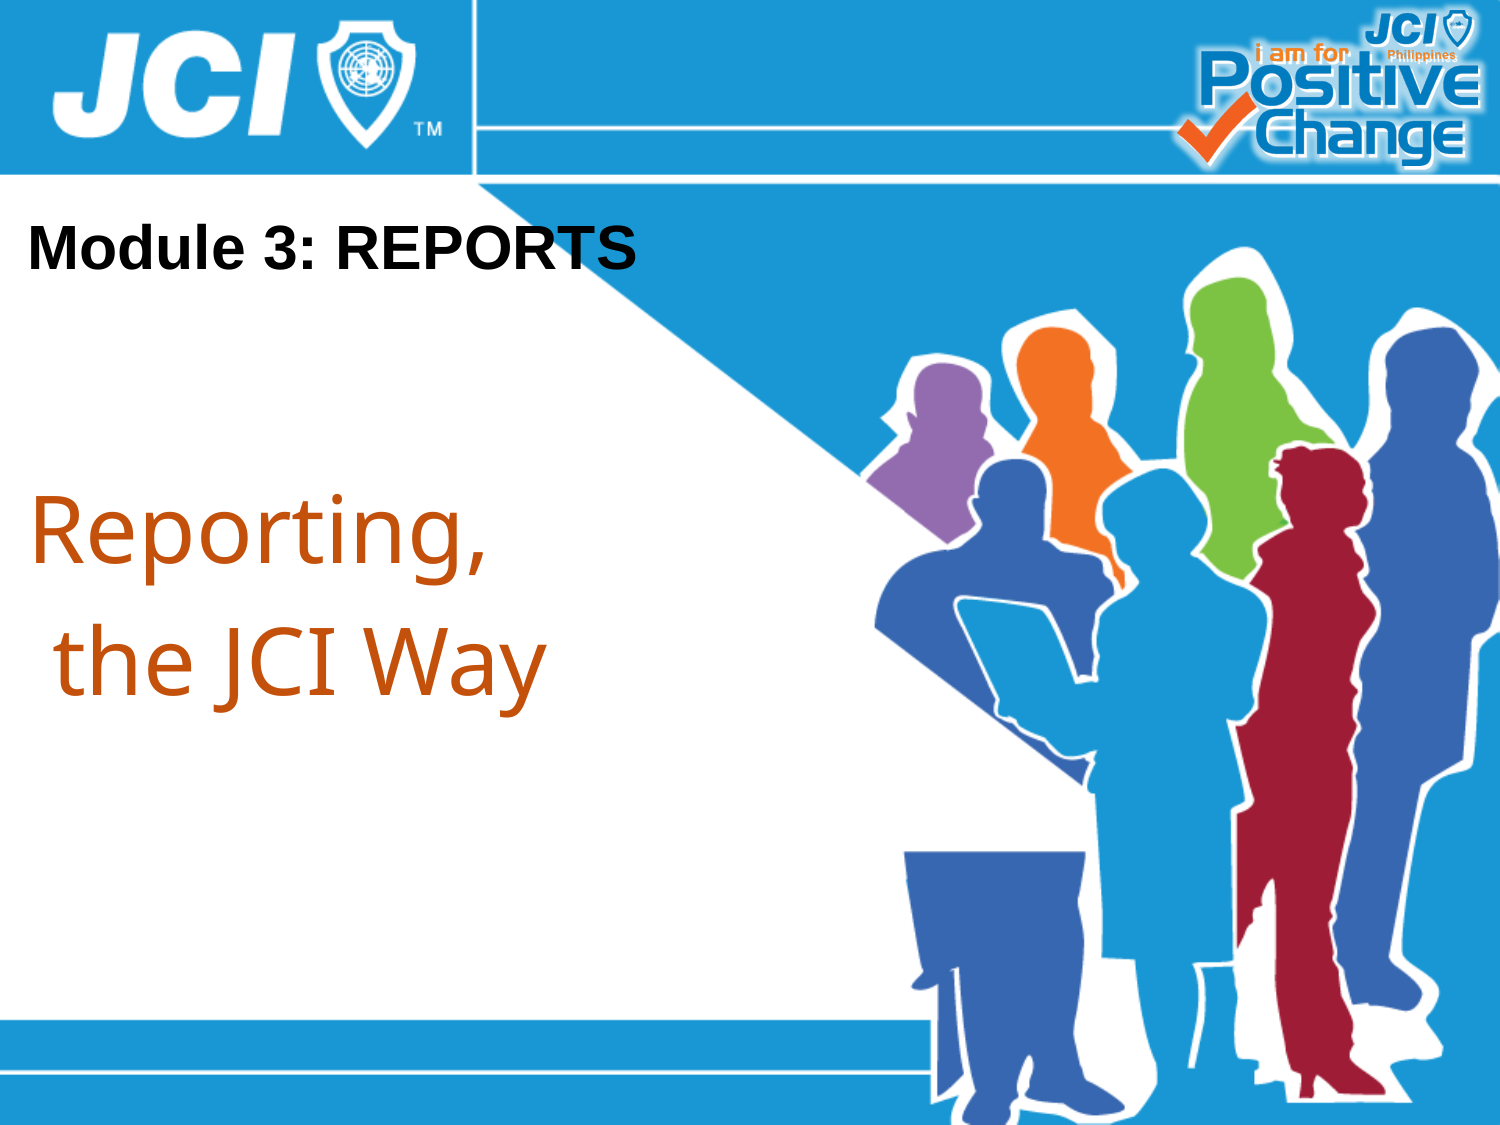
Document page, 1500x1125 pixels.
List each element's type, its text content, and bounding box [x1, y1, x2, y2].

text_box Module 3: REPORTS [12, 200, 1075, 290]
picture [0, 0, 1500, 1125]
list Reporting, the JCI Way [12, 462, 1088, 775]
